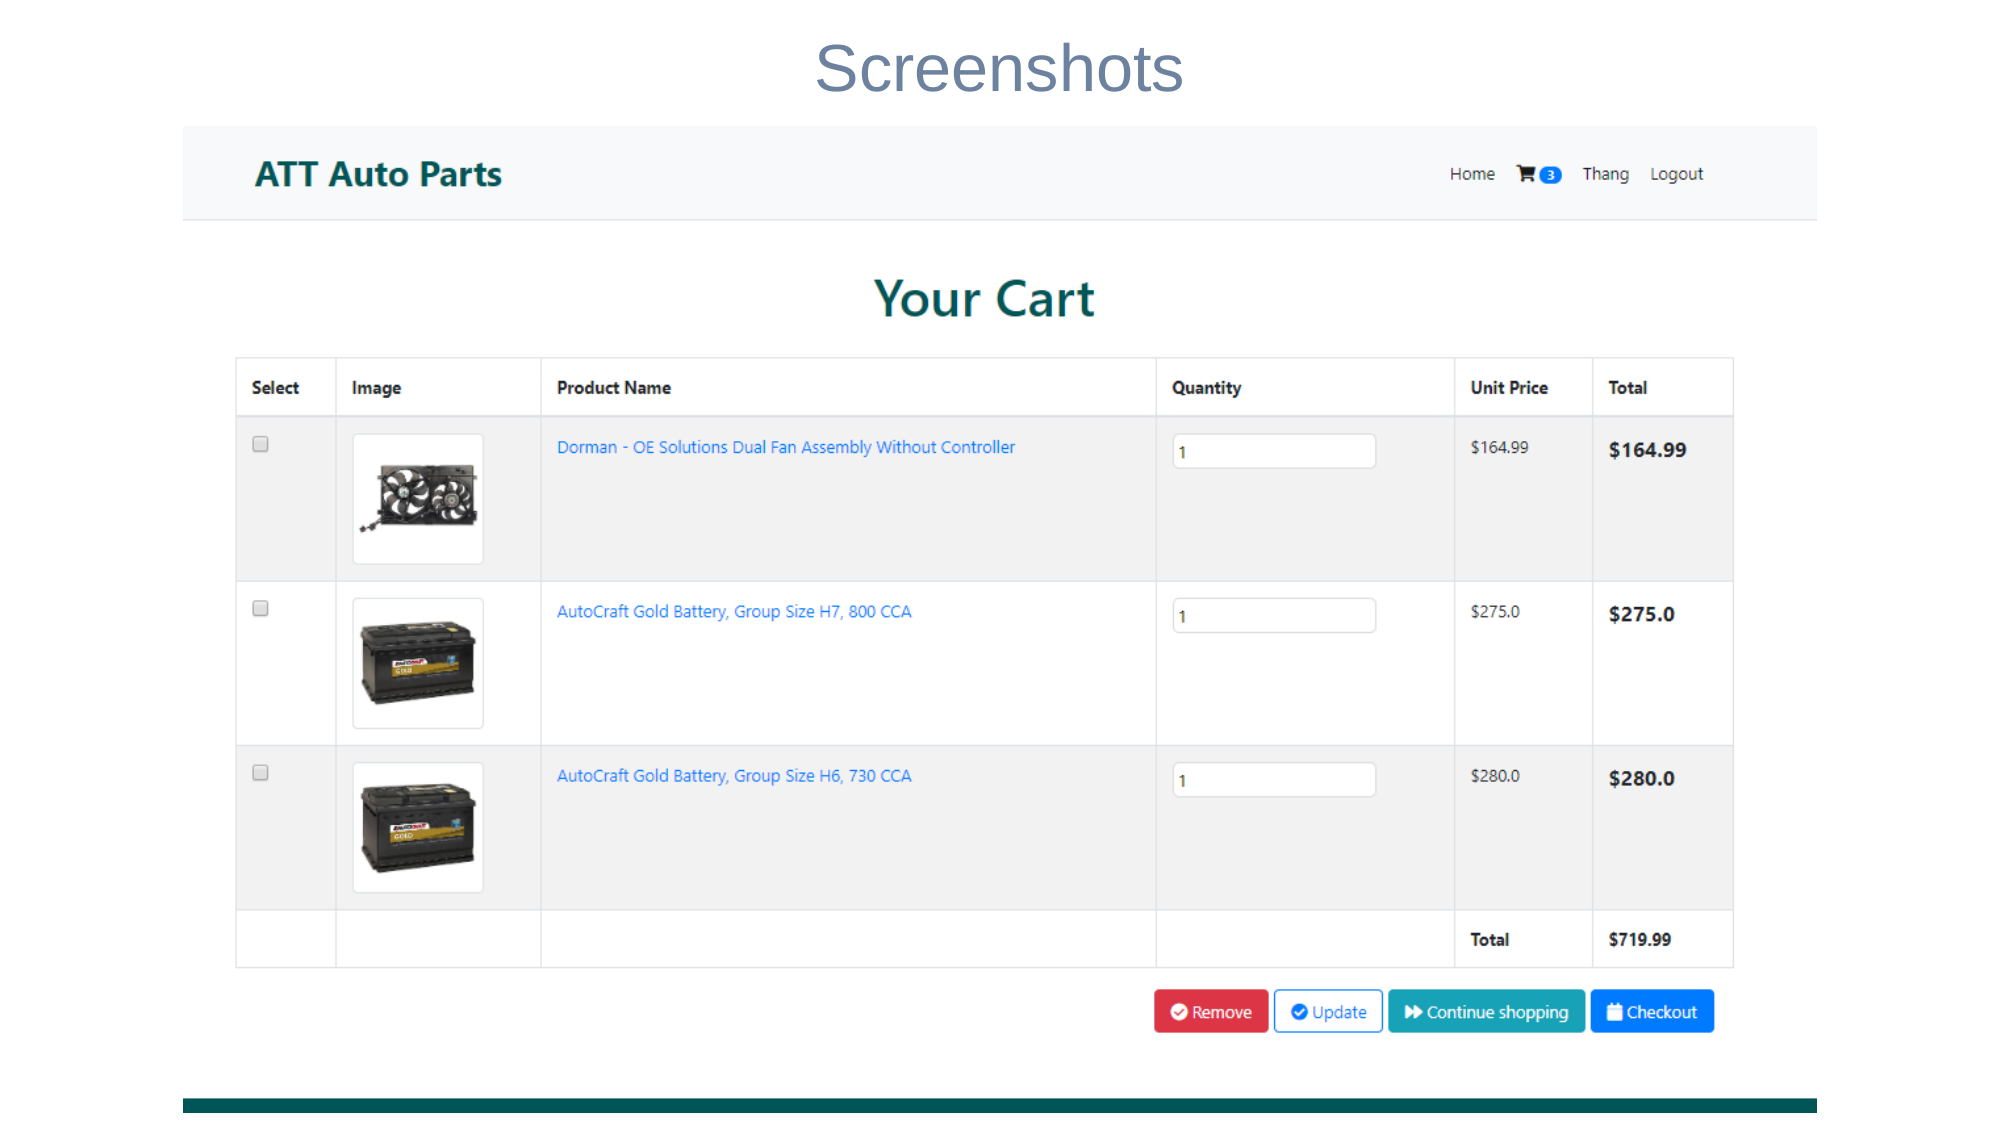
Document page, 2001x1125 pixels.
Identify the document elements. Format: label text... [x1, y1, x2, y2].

title Screenshots [137, 25, 1863, 115]
picture [183, 126, 1817, 1113]
